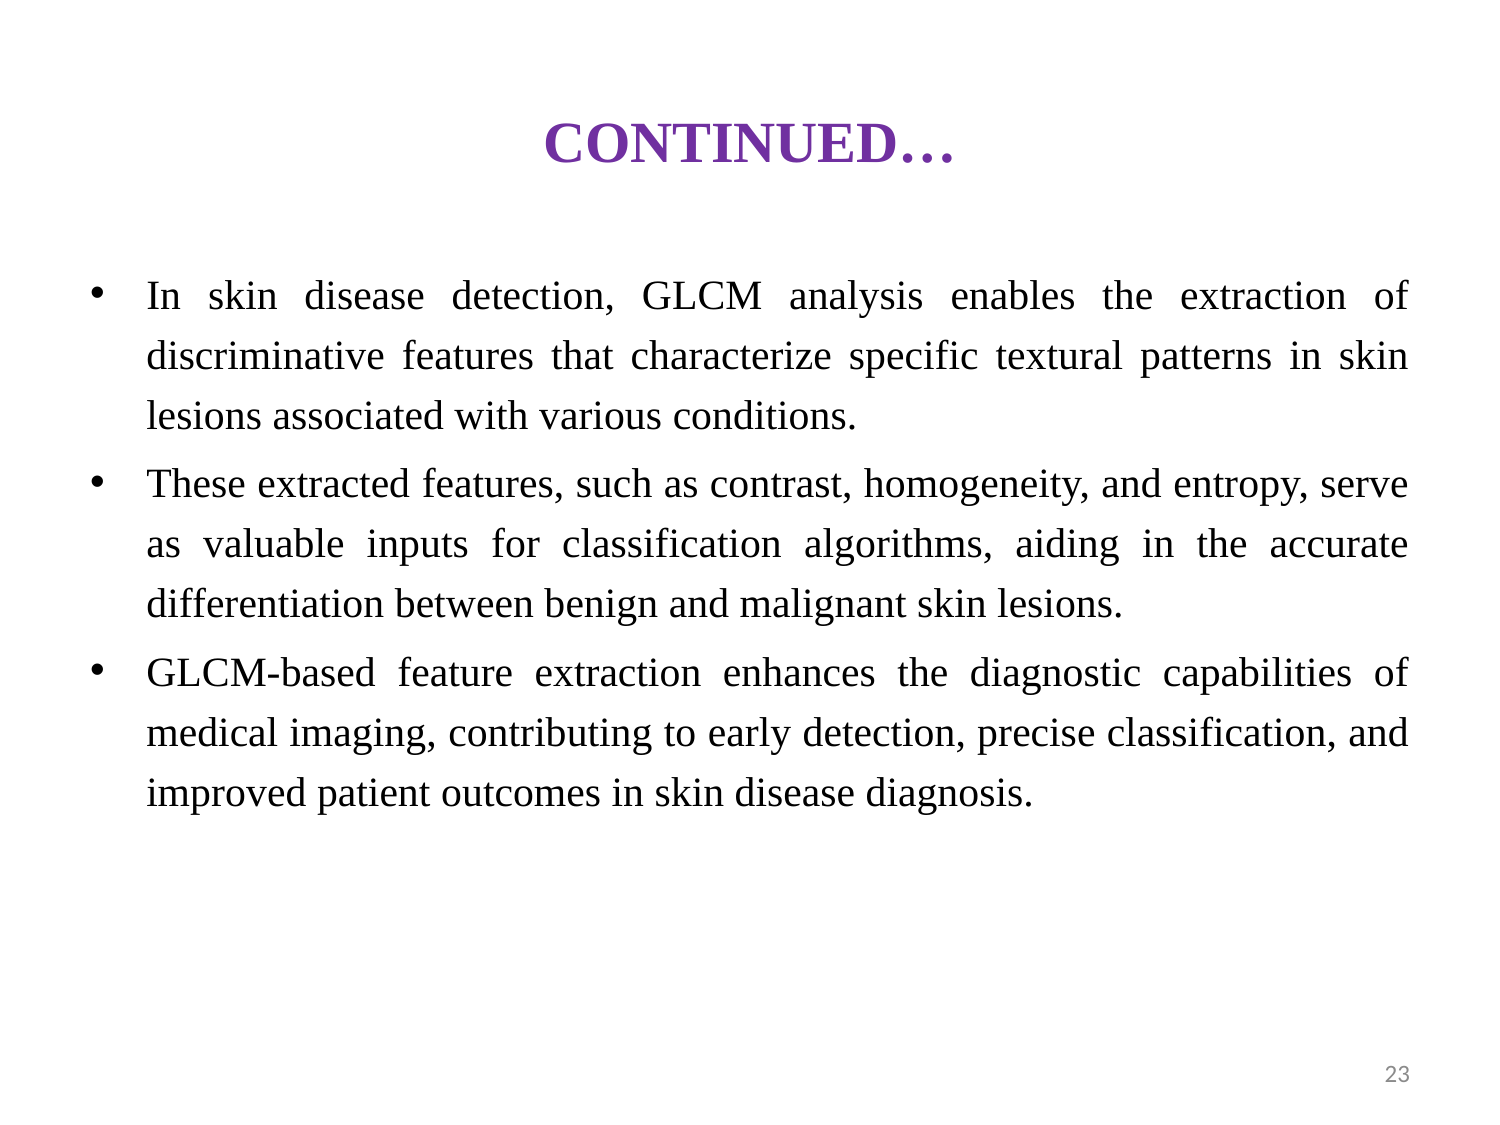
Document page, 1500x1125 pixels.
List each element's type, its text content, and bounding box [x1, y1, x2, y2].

list In skin disease detection, GLCM analysis enables the extraction of discriminative features that characterize specific textural patterns in skin lesions associated with various conditions. These extracted features, such as contrast, homogeneity, and entropy, serve as valuable inputs for classification algorithms, aiding in the accurate differentiation between benign and malignant skin lesions. GLCM-based feature extraction enhances the diagnostic capabilities of medical imaging, contributing to early detection, precise classification, and improved patient outcomes in skin disease diagnosis. [75, 249, 1425, 1038]
title CONTINUED… [75, 45, 1425, 233]
slide_number 23 [1074, 1042, 1425, 1103]
